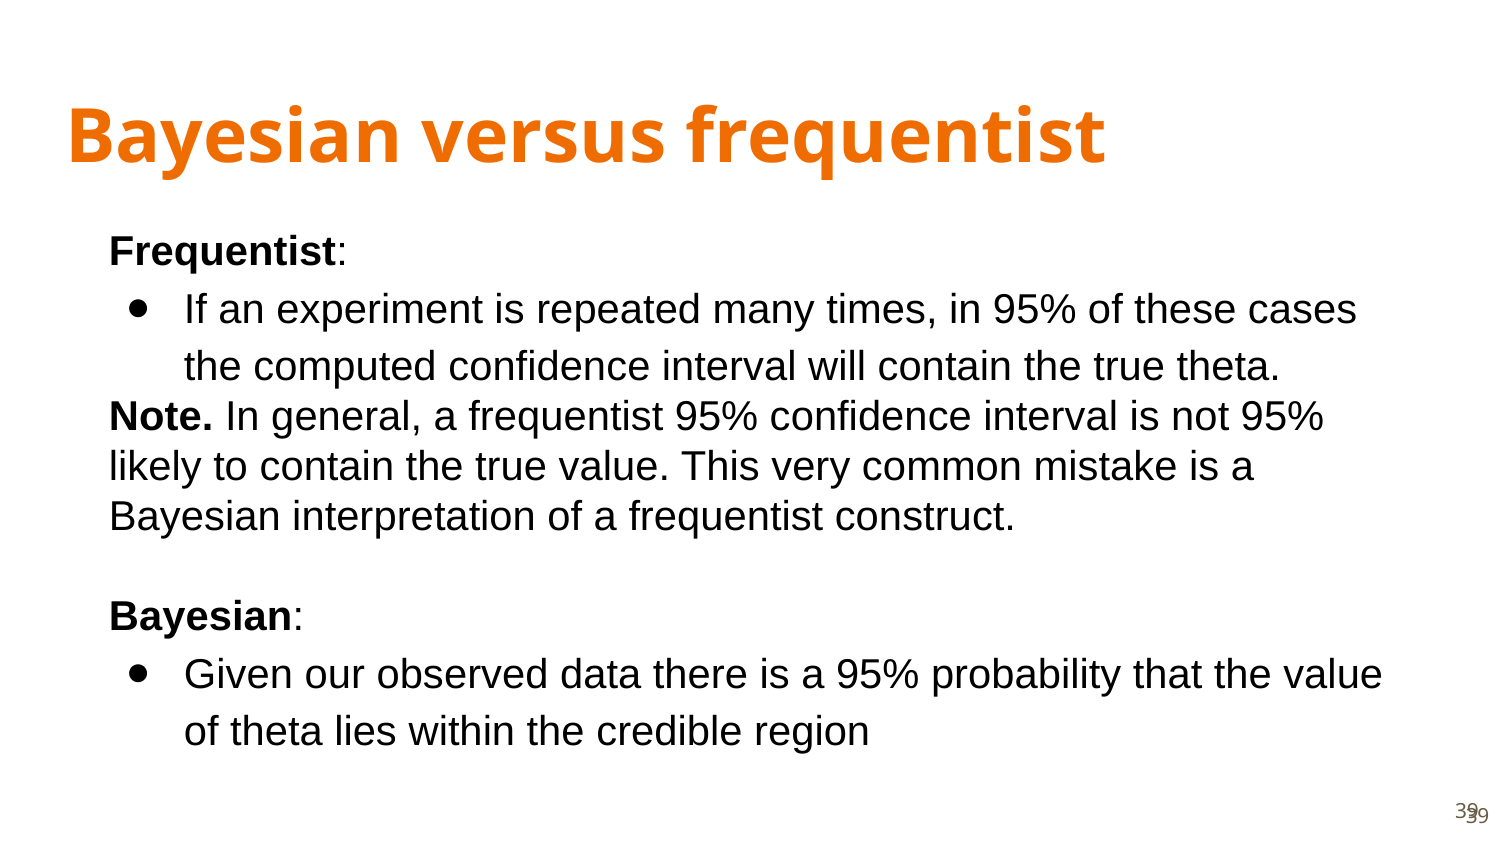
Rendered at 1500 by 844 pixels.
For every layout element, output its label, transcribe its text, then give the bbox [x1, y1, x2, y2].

title Bayesian versus frequentist [49, 72, 1319, 170]
slide_number ‹#› [1447, 792, 1500, 842]
text_box Frequentist: If an experiment is repeated many times, in 95% of these cases the computed confidence interval will contain the true theta. Note. In general, a frequentist 95% confidence interval is not 95% likely to contain the true value. This very common mistake is a Bayesian interpretation of a frequentist construct. Bayesian: Given our observed data there is a 95% probability that the value of theta lies within the credible region [93, 208, 1414, 793]
slide_number ‹#› [1403, 779, 1494, 844]
